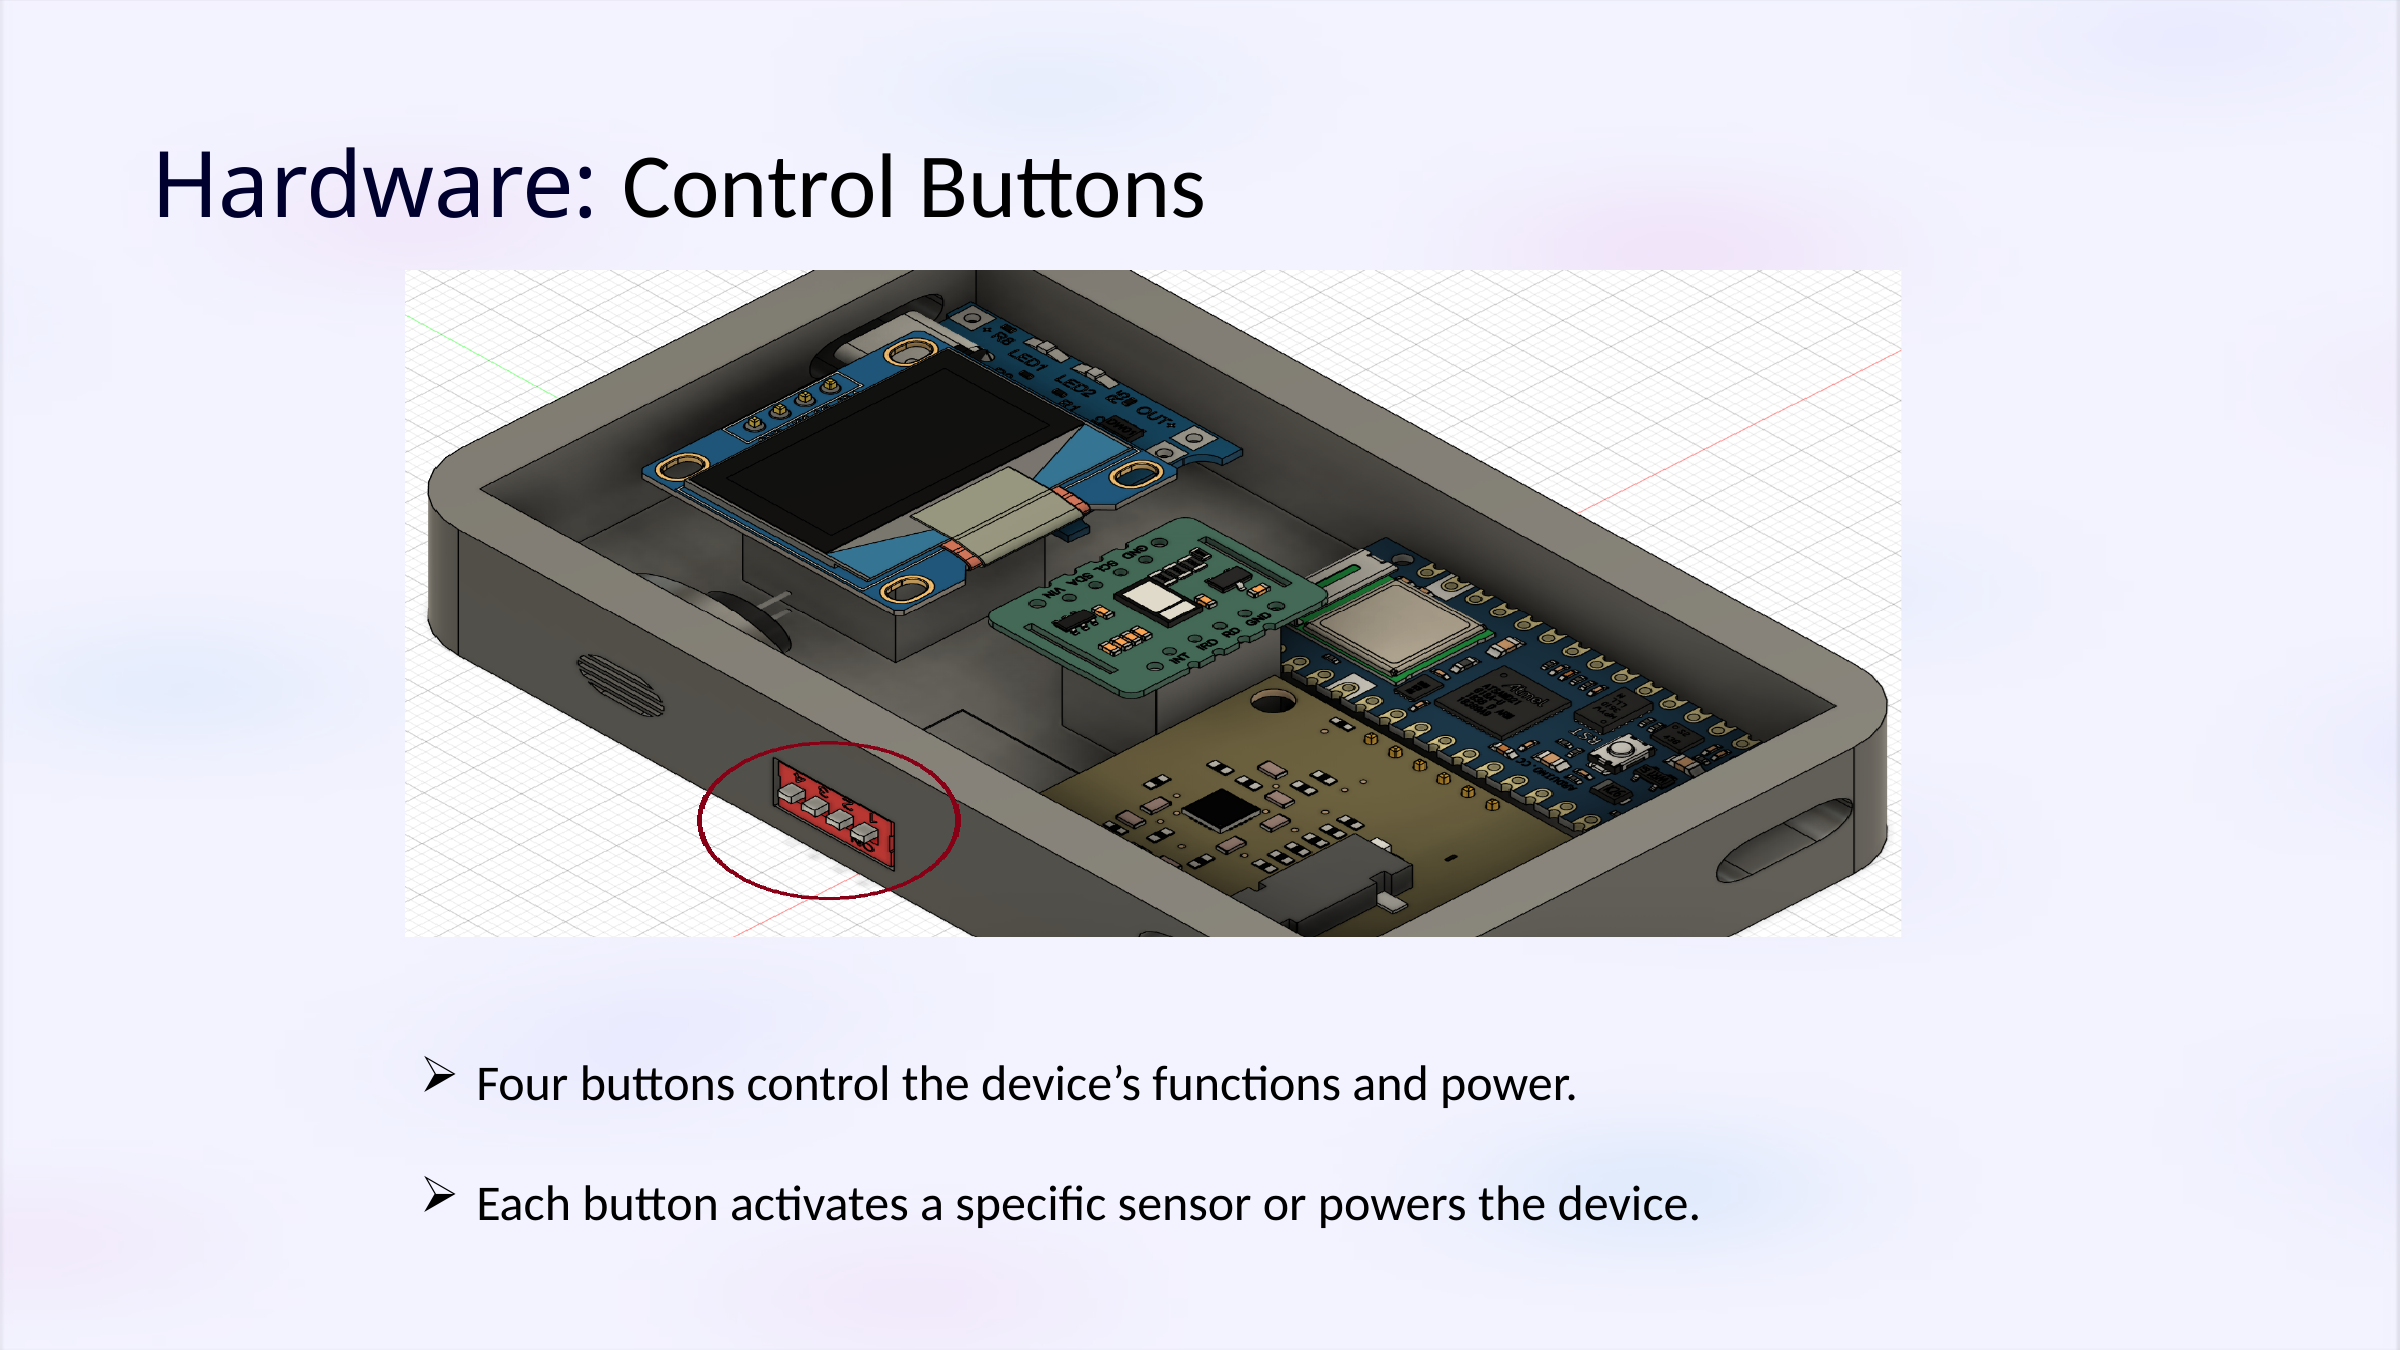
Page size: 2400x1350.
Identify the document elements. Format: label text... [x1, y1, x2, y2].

picture [405, 270, 1902, 937]
text_box Four buttons control the device’s functions and power. Each button activates a specific sensor or powers the device. [405, 1042, 1811, 1238]
text_box Hardware: Control Buttons [136, 118, 1515, 244]
